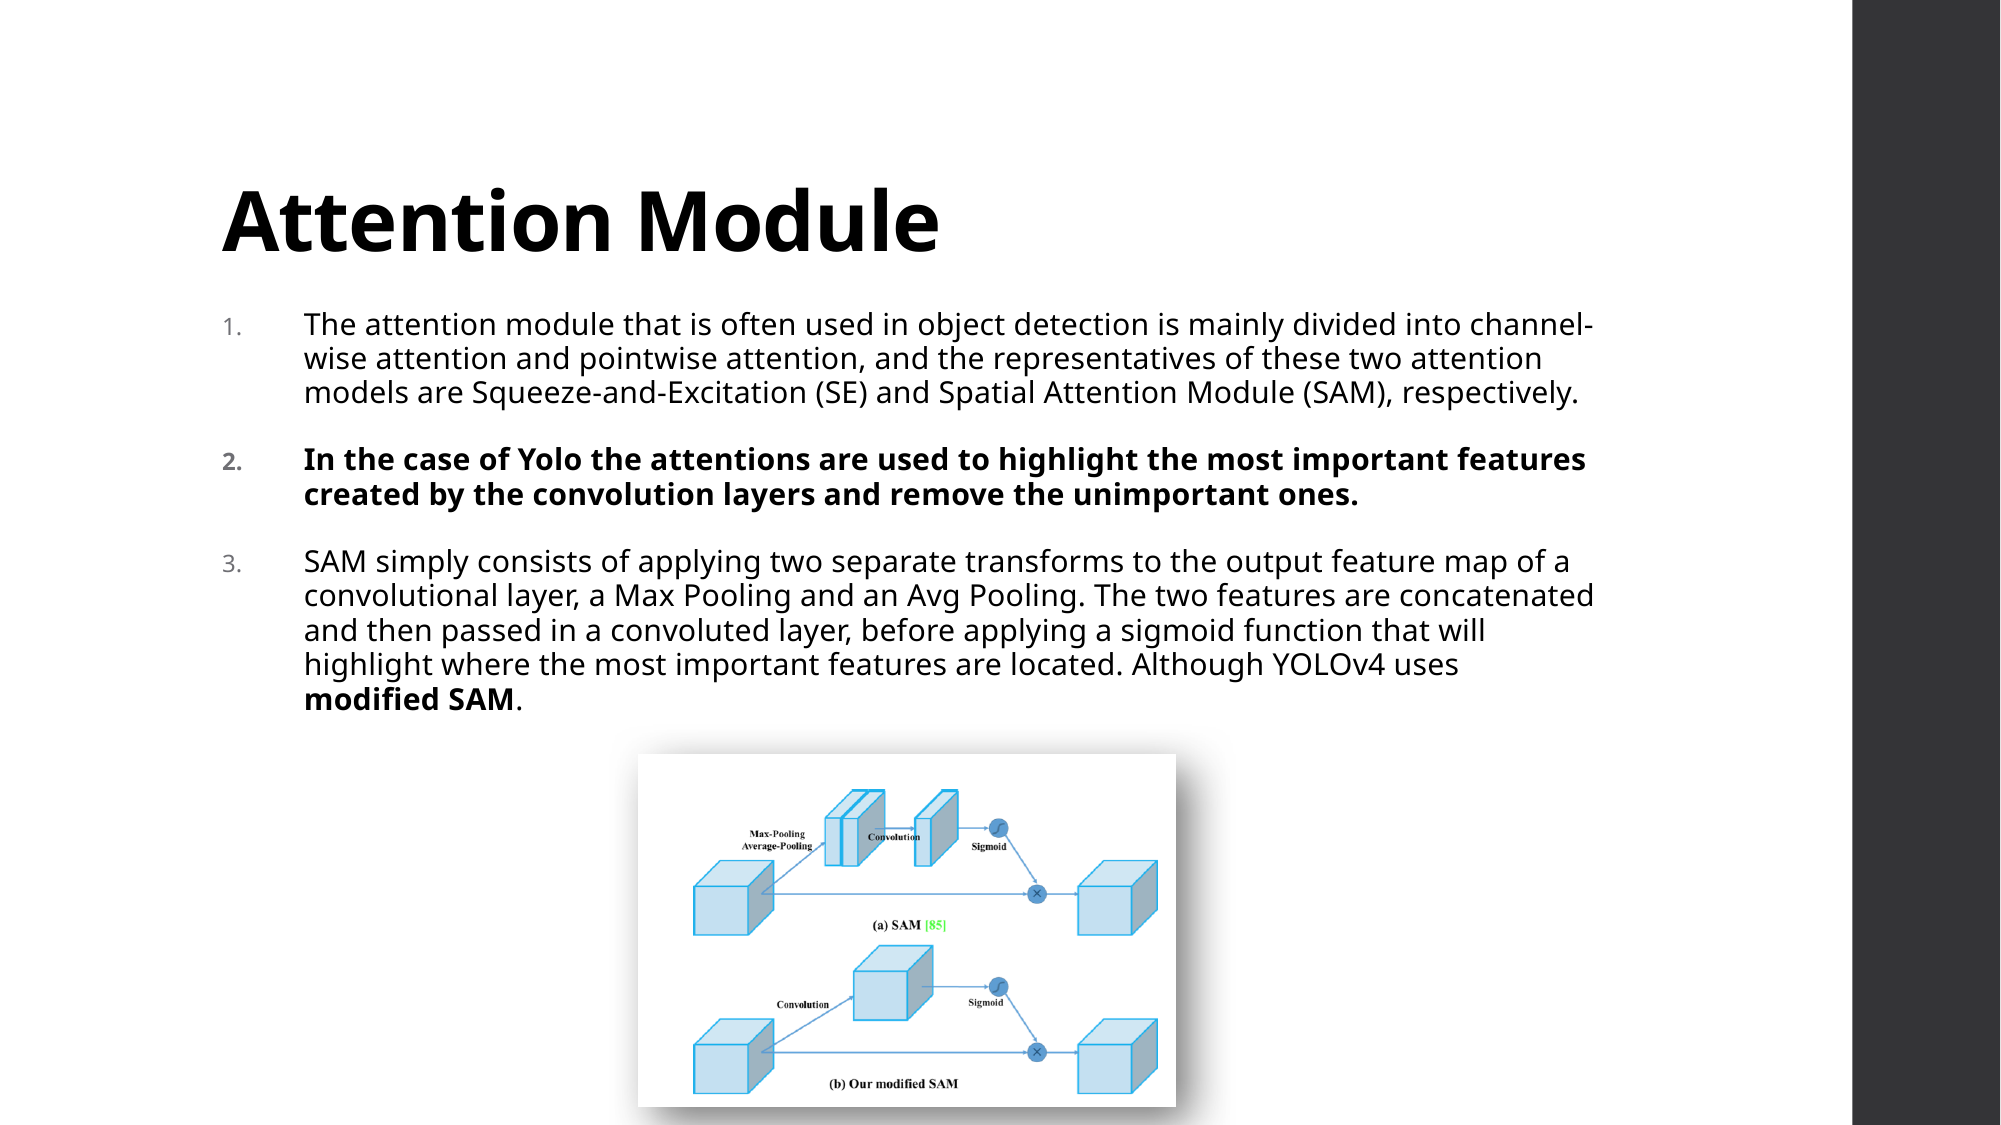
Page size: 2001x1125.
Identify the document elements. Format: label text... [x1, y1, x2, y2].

picture [638, 754, 1177, 1108]
list The attention module that is often used in object detection is mainly divided into channel-wise attention and pointwise attention, and the representatives of these two attention models are Squeeze-and-Excitation (SE) and Spatial Attention Module (SAM), respectively. In the case of Yolo the attentions are used to highlight the most important features created by the convolution layers and remove the unimportant ones. SAM simply consists of applying two separate transforms to the output feature map of a convolutional layer, a Max Pooling and an Avg Pooling. The two features are concatenated and then passed in a convoluted layer, before applying a sigmoid function that will highlight where the most important features are located. Although YOLOv4 uses modified SAM. [206, 299, 1617, 755]
title Attention Module [206, 60, 1797, 278]
